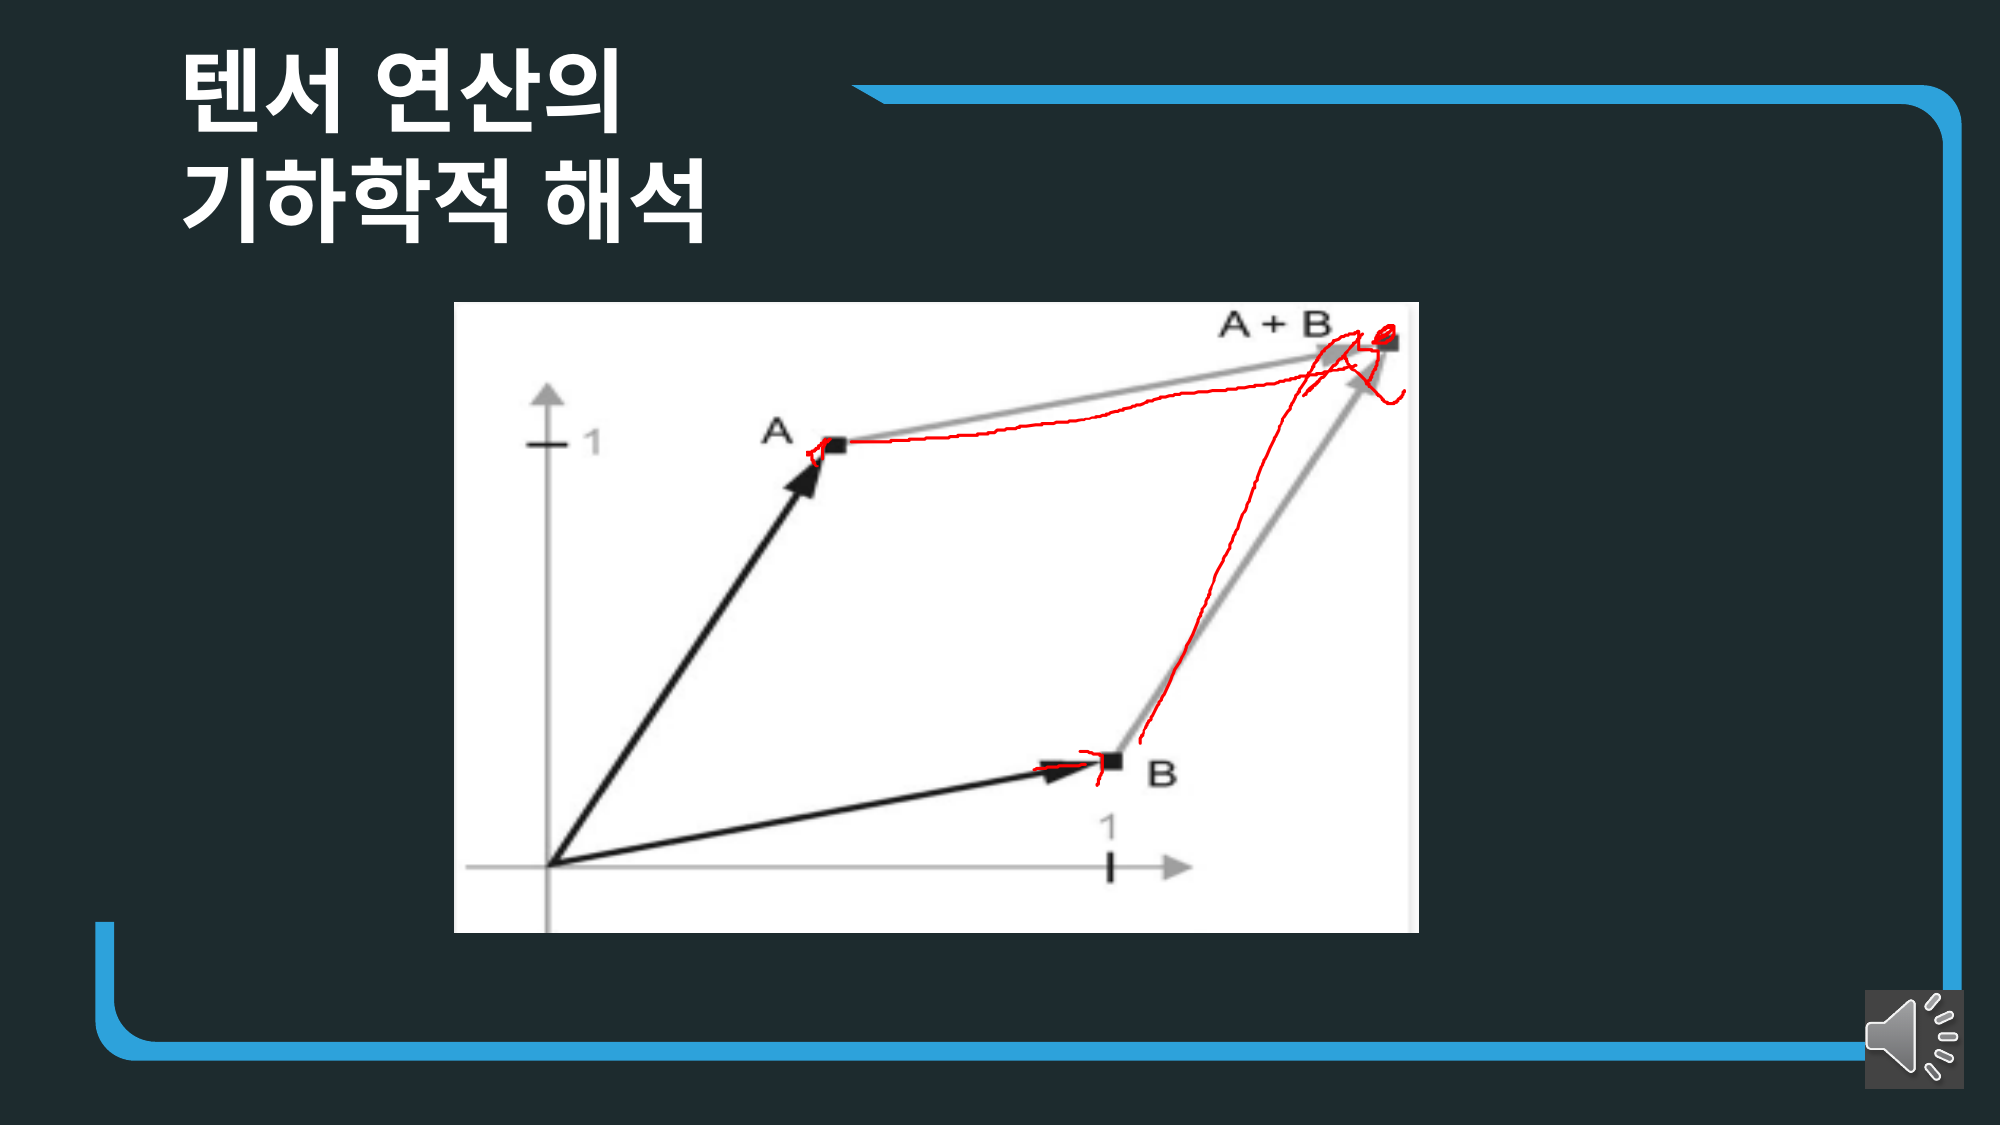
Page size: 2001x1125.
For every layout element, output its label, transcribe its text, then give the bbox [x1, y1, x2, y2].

picture [1864, 989, 1965, 1090]
picture [454, 302, 1419, 933]
text_box [94, 920, 1864, 1062]
text_box 텐서 연산의 기하학적 해석 [164, 26, 806, 261]
text_box [850, 84, 1963, 989]
